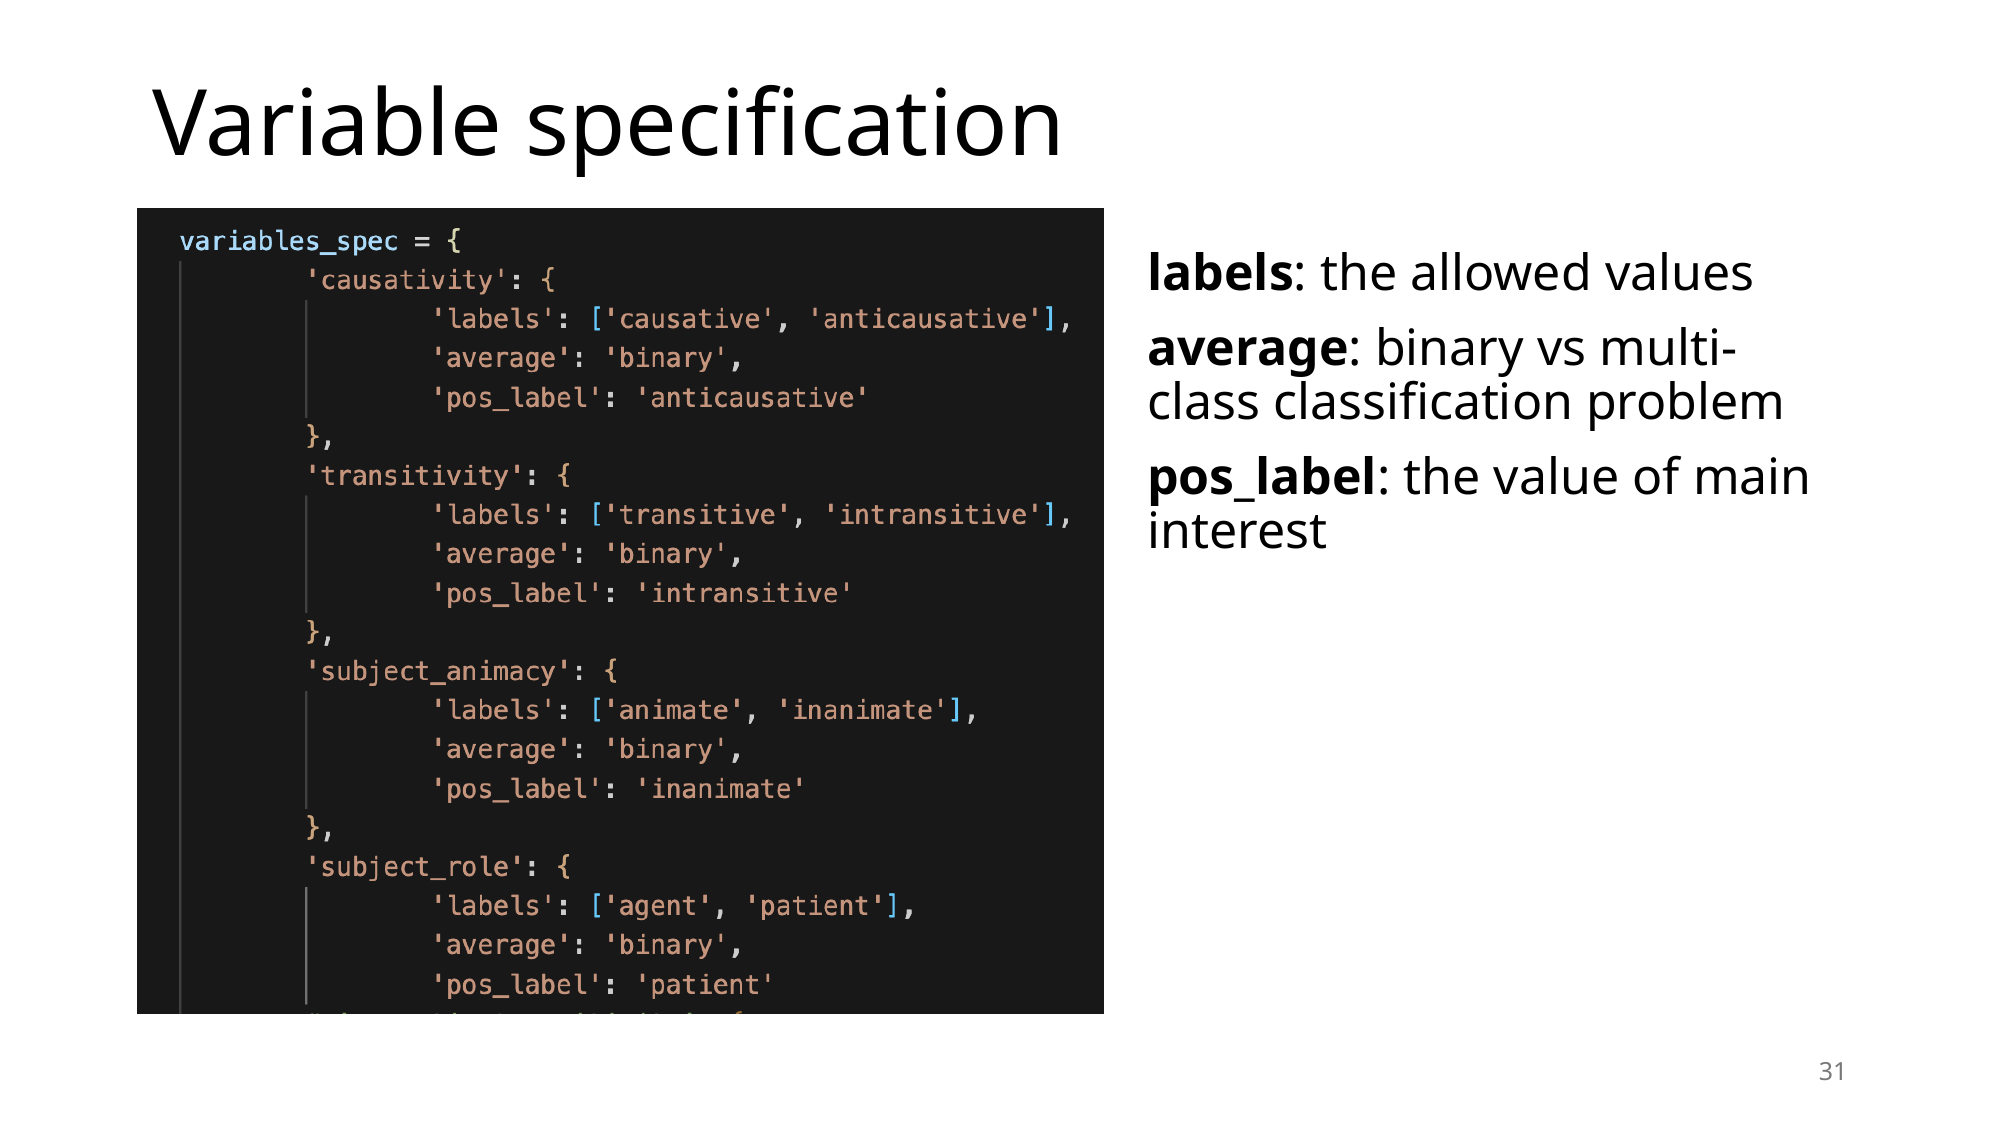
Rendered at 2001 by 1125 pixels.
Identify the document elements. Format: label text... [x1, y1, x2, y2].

slide_number 31 [1412, 1042, 1863, 1103]
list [136, 207, 1104, 1014]
title Variable specification [137, 59, 1863, 192]
list labels: the allowed values average: binary vs multi-class classification problem pos_label: the value of main interest [1132, 240, 1863, 697]
